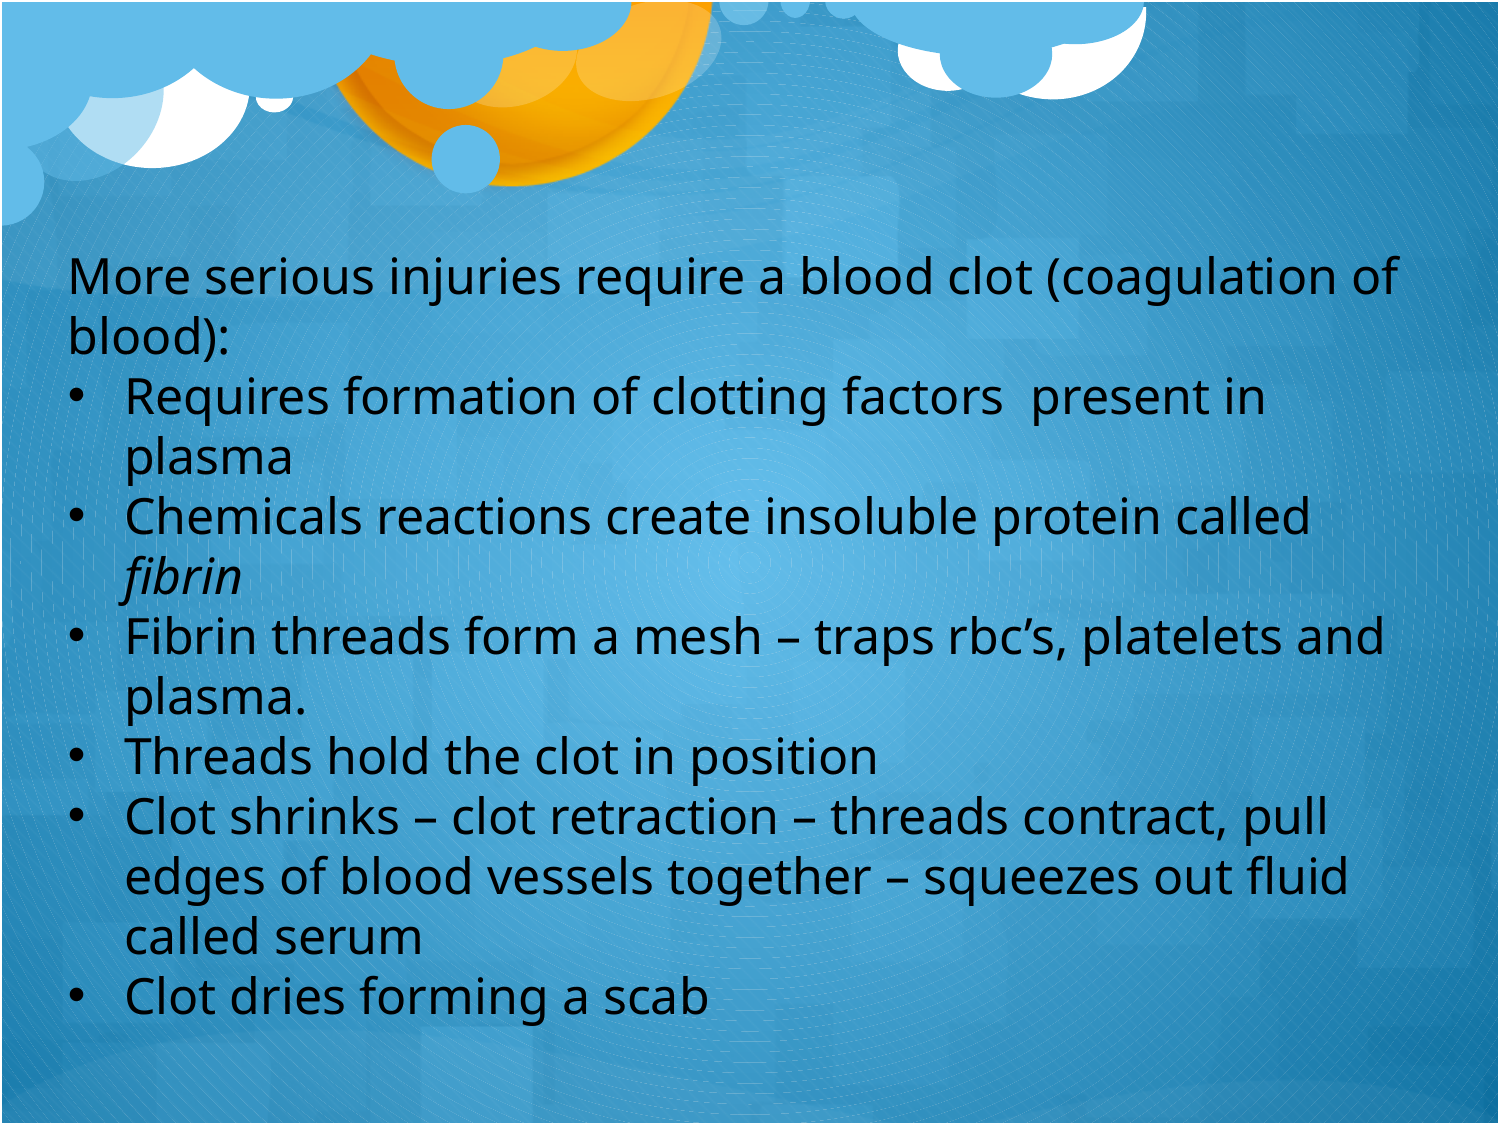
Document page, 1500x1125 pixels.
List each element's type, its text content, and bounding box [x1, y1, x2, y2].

text_box More serious injuries require a blood clot (coagulation of blood): Requires formation of clotting factors present in plasma Chemicals reactions create insoluble protein called fibrin Fibrin threads form a mesh – traps rbc’s, platelets and plasma. Threads hold the clot in position Clot shrinks – clot retraction – threads contract, pull edges of blood vessels together – squeezes out fluid called serum Clot dries forming a scab [53, 236, 1459, 1032]
picture [2, 2, 1498, 1123]
